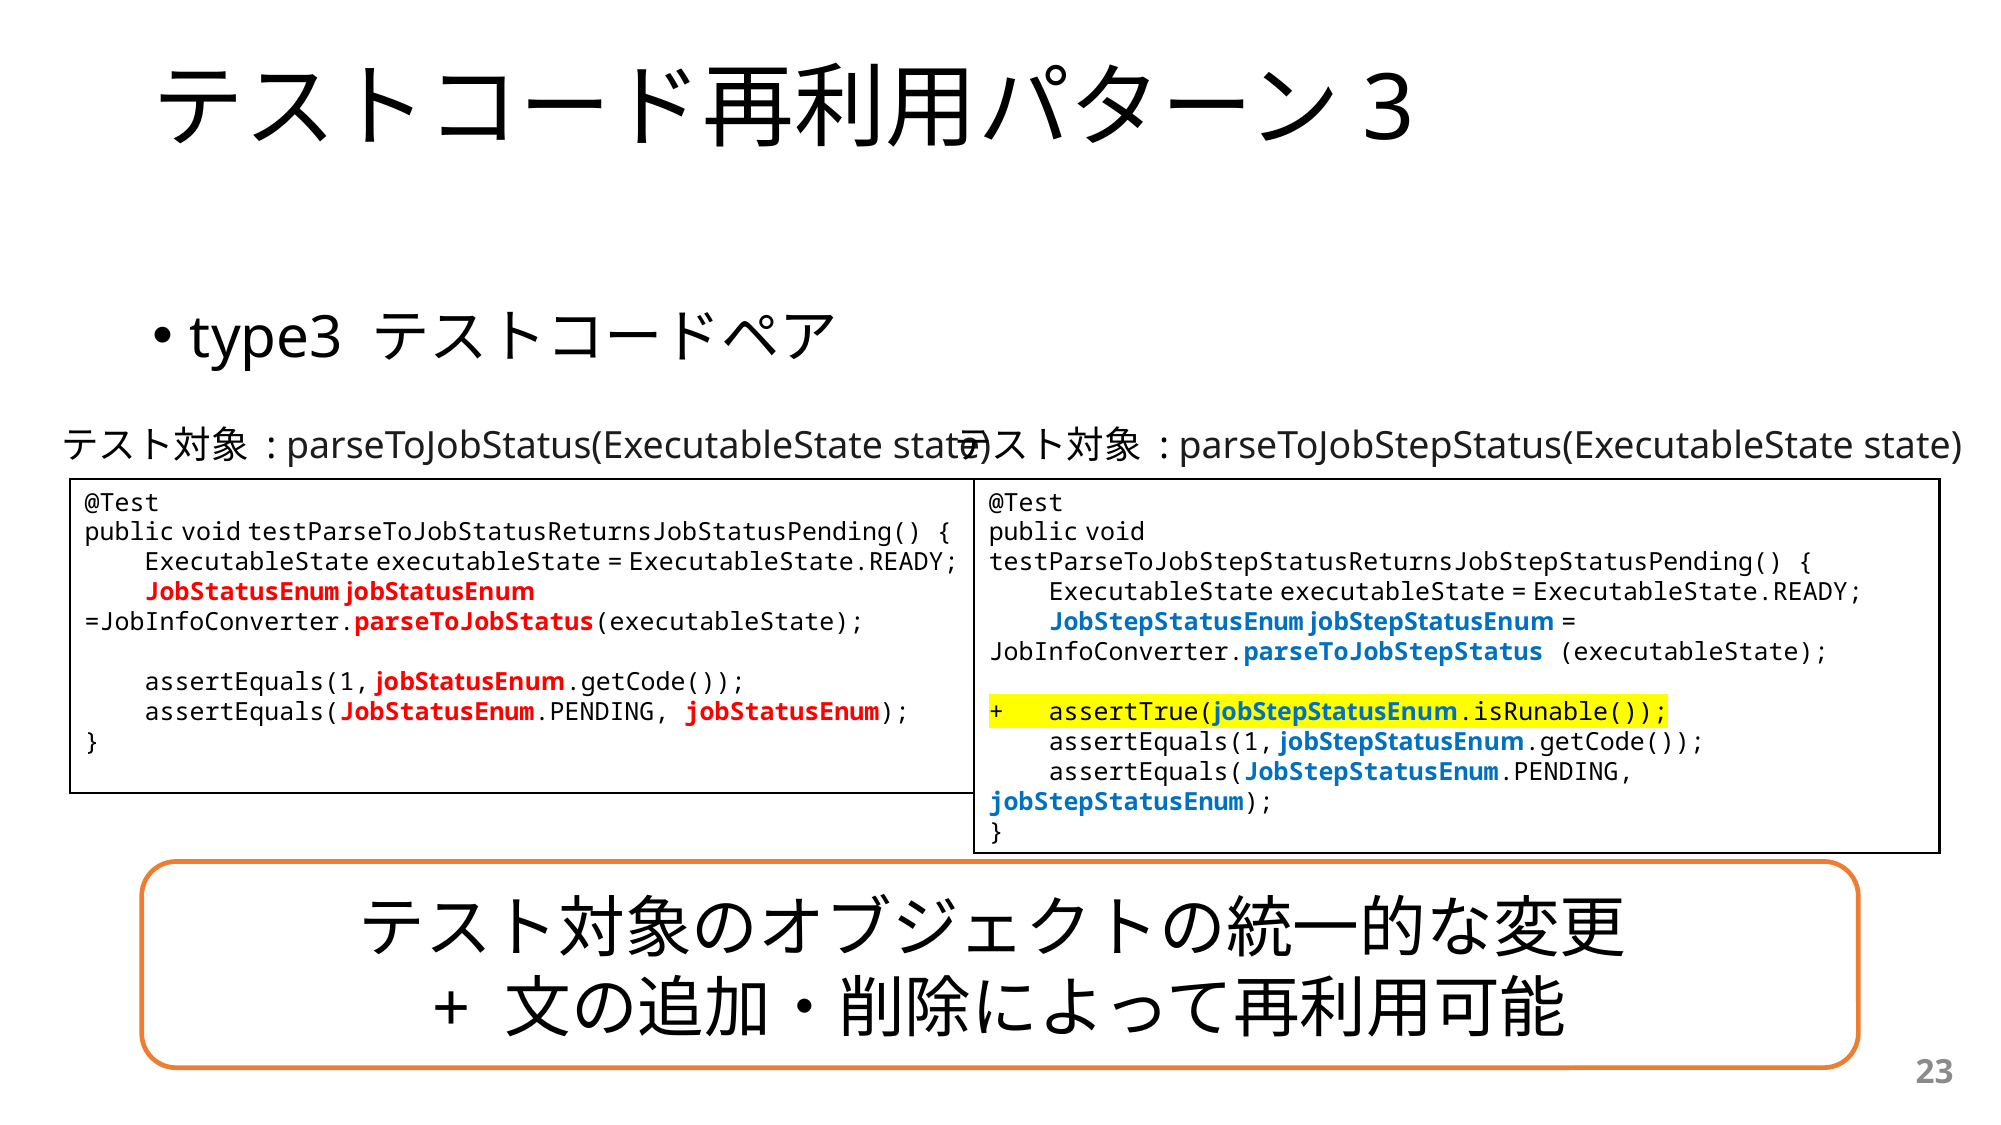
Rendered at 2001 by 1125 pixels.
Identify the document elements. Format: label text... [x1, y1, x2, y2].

title テストコード再利用パターン3 [137, 1, 1863, 219]
text_box @Test public void testParseToJobStatusReturnsJobStatusPending() { ExecutableState executableState = ExecutableState.READY; JobStatusEnum jobStatusEnum =JobInfoConverter.parseToJobStatus(executableState); assertEquals(1, jobStatusEnum.getCode()); assertEquals(JobStatusEnum.PENDING, jobStatusEnum); } [69, 478, 973, 794]
text_box テスト対象 : parseToJobStepStatus(ExecutableState state) [939, 413, 1978, 474]
text_box テスト対象のオブジェクトの統一的な変更 + 文の追加・削除によって再利用可能 [140, 860, 1860, 1069]
slide_number 23 [1518, 1042, 1969, 1103]
text_box @Test public void testParseToJobStepStatusReturnsJobStepStatusPending() { ExecutableState executableState = ExecutableState.READY; JobStepStatusEnum jobStepStatusEnum = JobInfoConverter.parseToJobStepStatus (executableState); + assertTrue(jobStepStatusEnum.isRunable()); assertEquals(1, jobStepStatusEnum.getCode()); assertEquals(JobStepStatusEnum.PENDING, jobStepStatusEnum); } [973, 478, 1941, 854]
text_box テスト対象 : parseToJobStatus(ExecutableState state) [46, 413, 939, 474]
list type3 テストコードペア [137, 299, 1863, 380]
